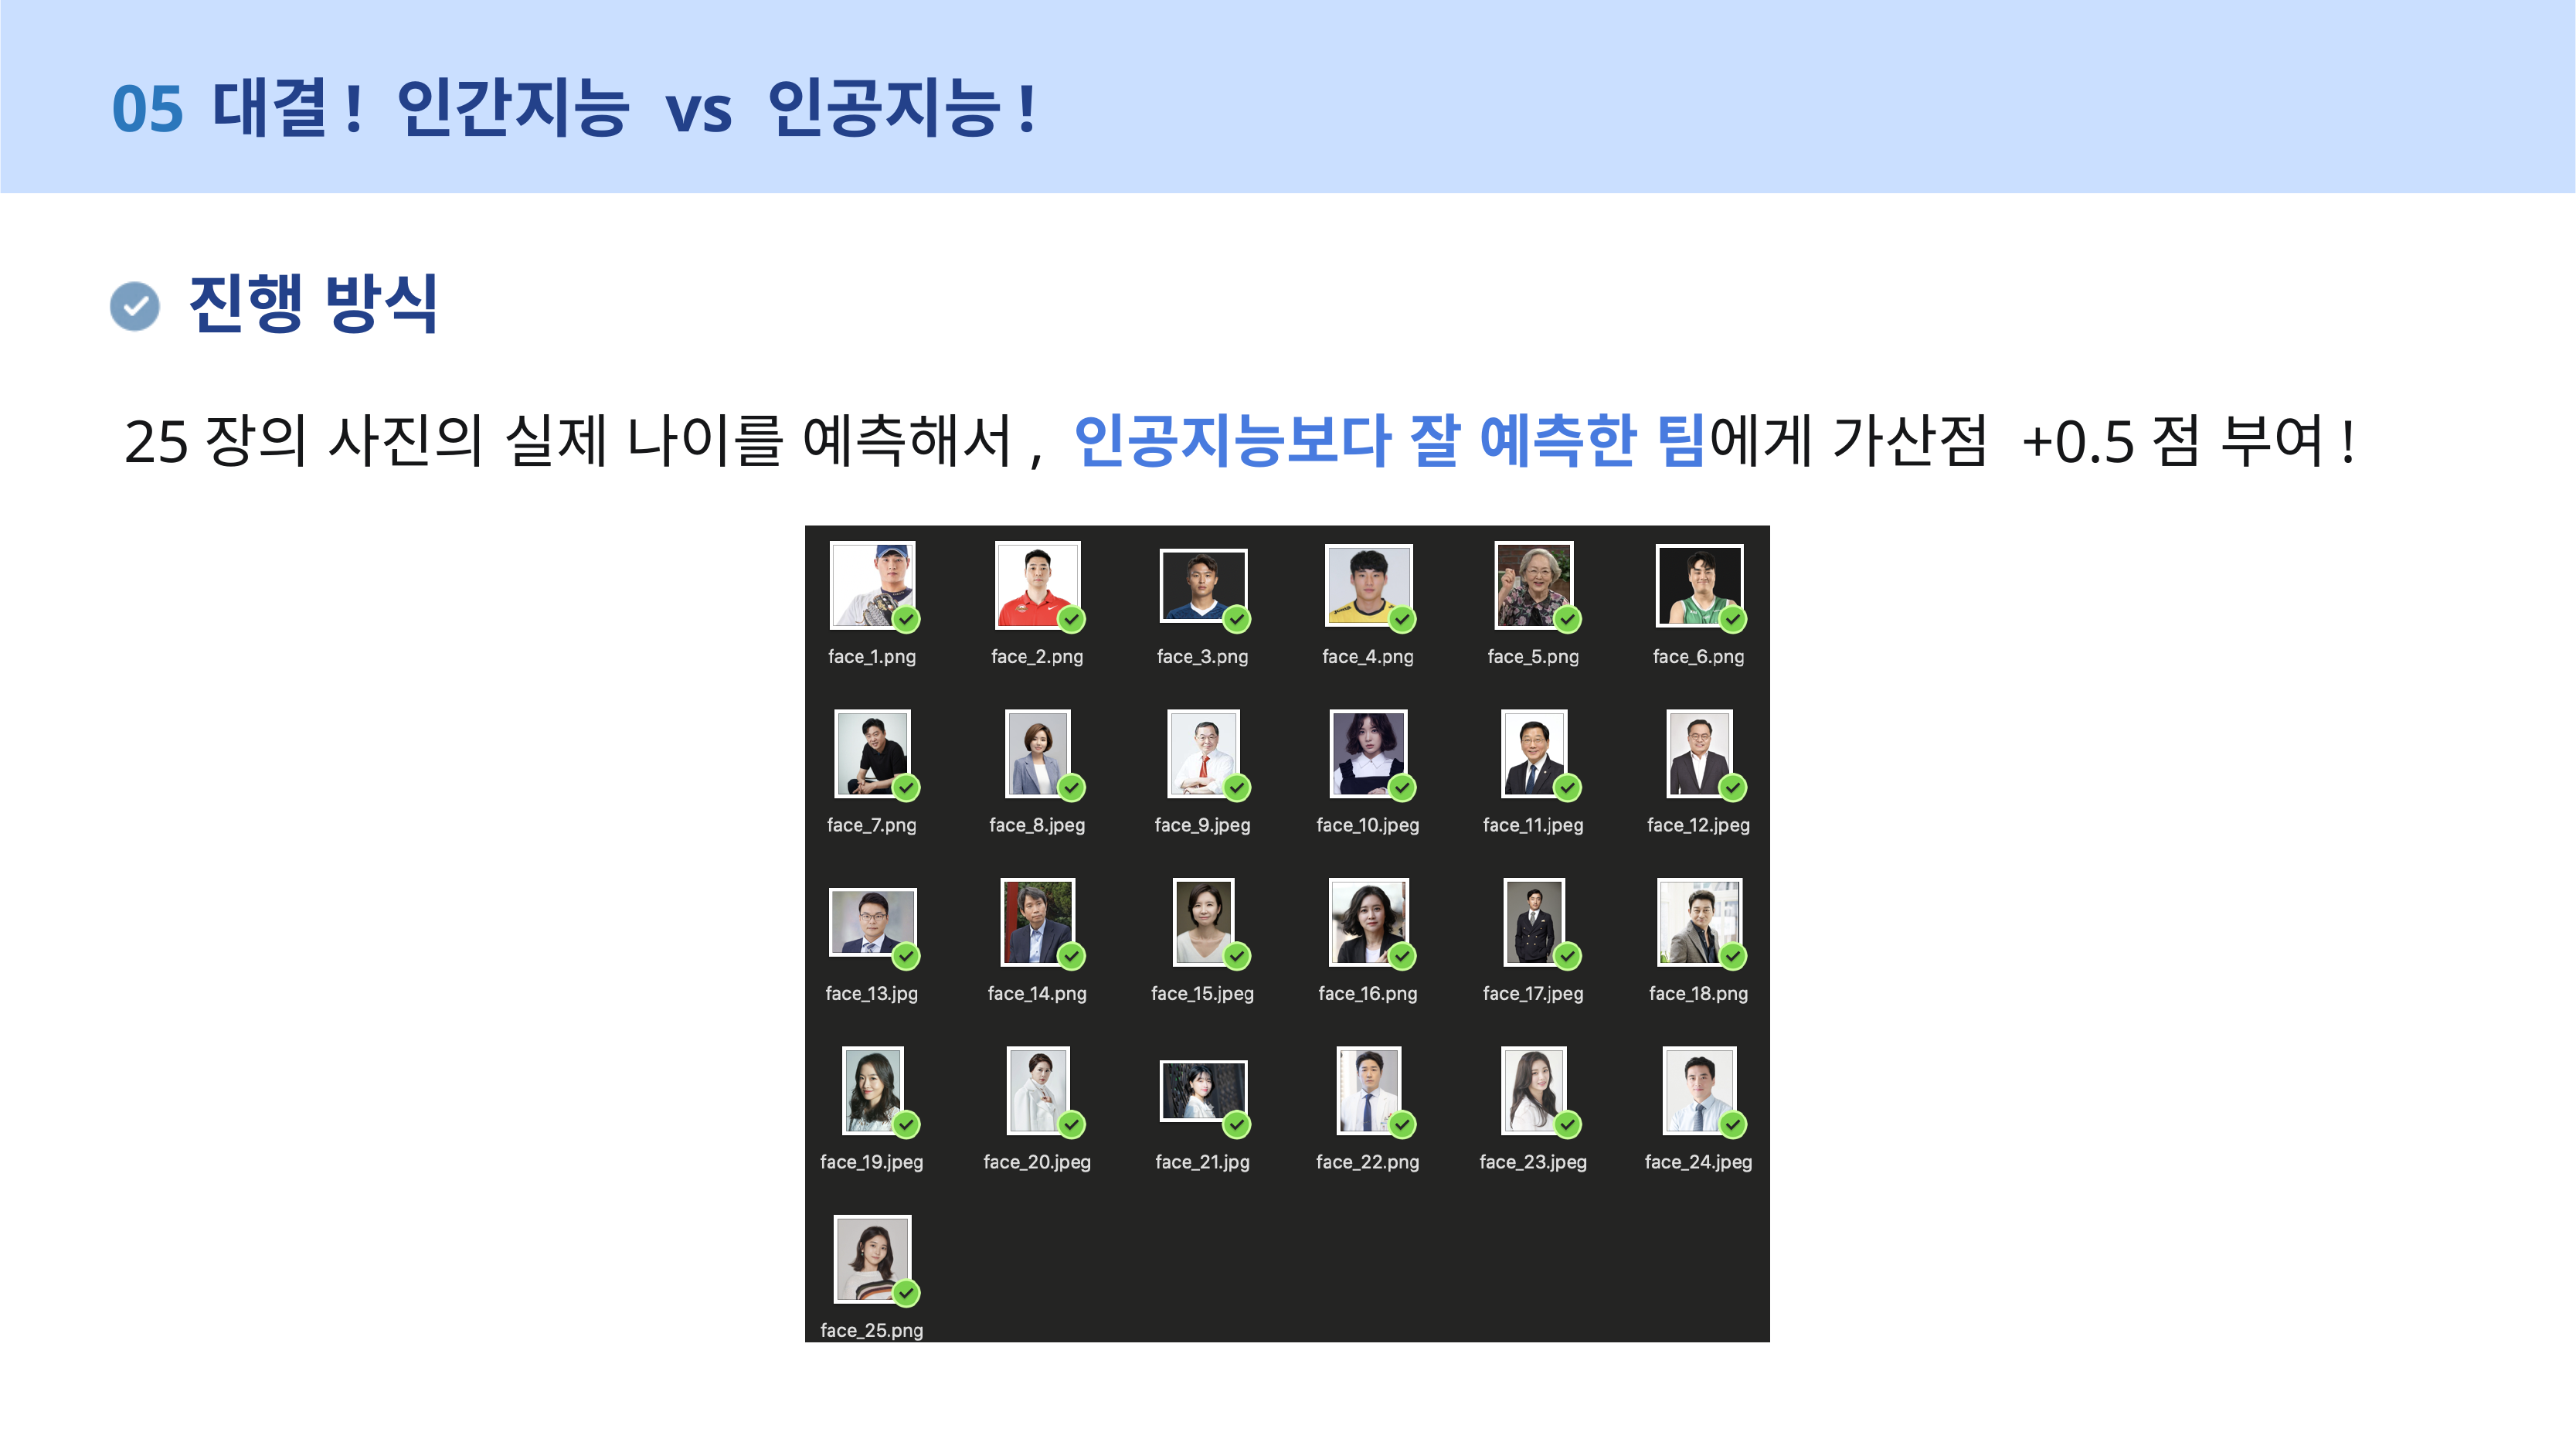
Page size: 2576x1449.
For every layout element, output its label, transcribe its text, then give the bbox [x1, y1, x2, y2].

list 05 [111, 61, 211, 151]
list 대결! 인간지능 vs 인공지능! [211, 61, 1656, 151]
list 진행 방식 [176, 258, 1483, 348]
picture [805, 526, 1771, 1343]
list 25장의 사진의 실제 나이를 예측해서, 인공지능보다 잘 예측한 팀에게 가산점 +0.5점 부여! [112, 392, 2486, 481]
